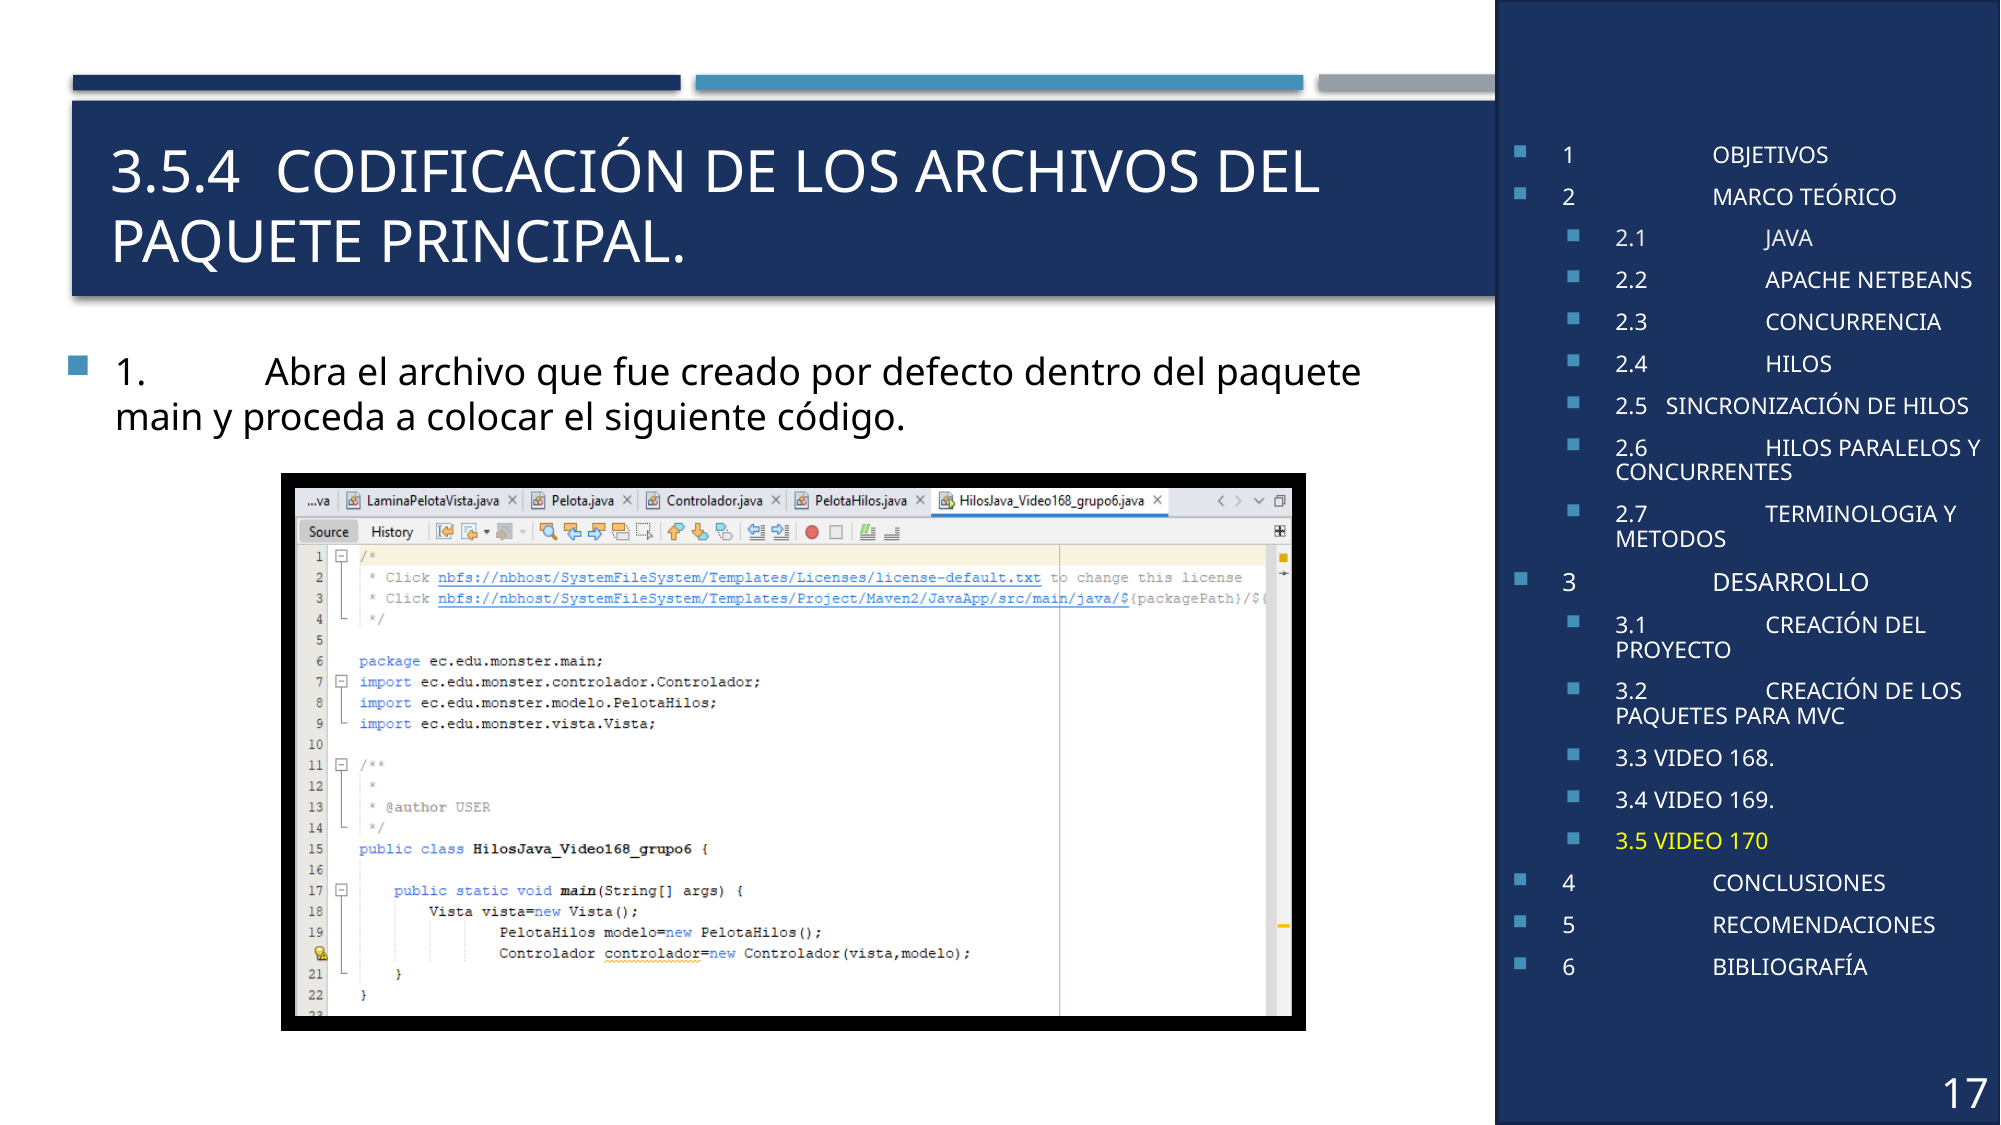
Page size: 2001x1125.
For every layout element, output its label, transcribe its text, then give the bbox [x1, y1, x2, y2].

title 3.5.4 CODIFICACIÓN DE LOS ARCHIVOS DEL Paquete principal. [95, 115, 1490, 282]
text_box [1496, 0, 2000, 1125]
list 1. Abra el archivo que fue creado por defecto dentro del paquete main y proceda a colocar el siguiente código. [49, 257, 1474, 529]
picture [294, 487, 1293, 1017]
